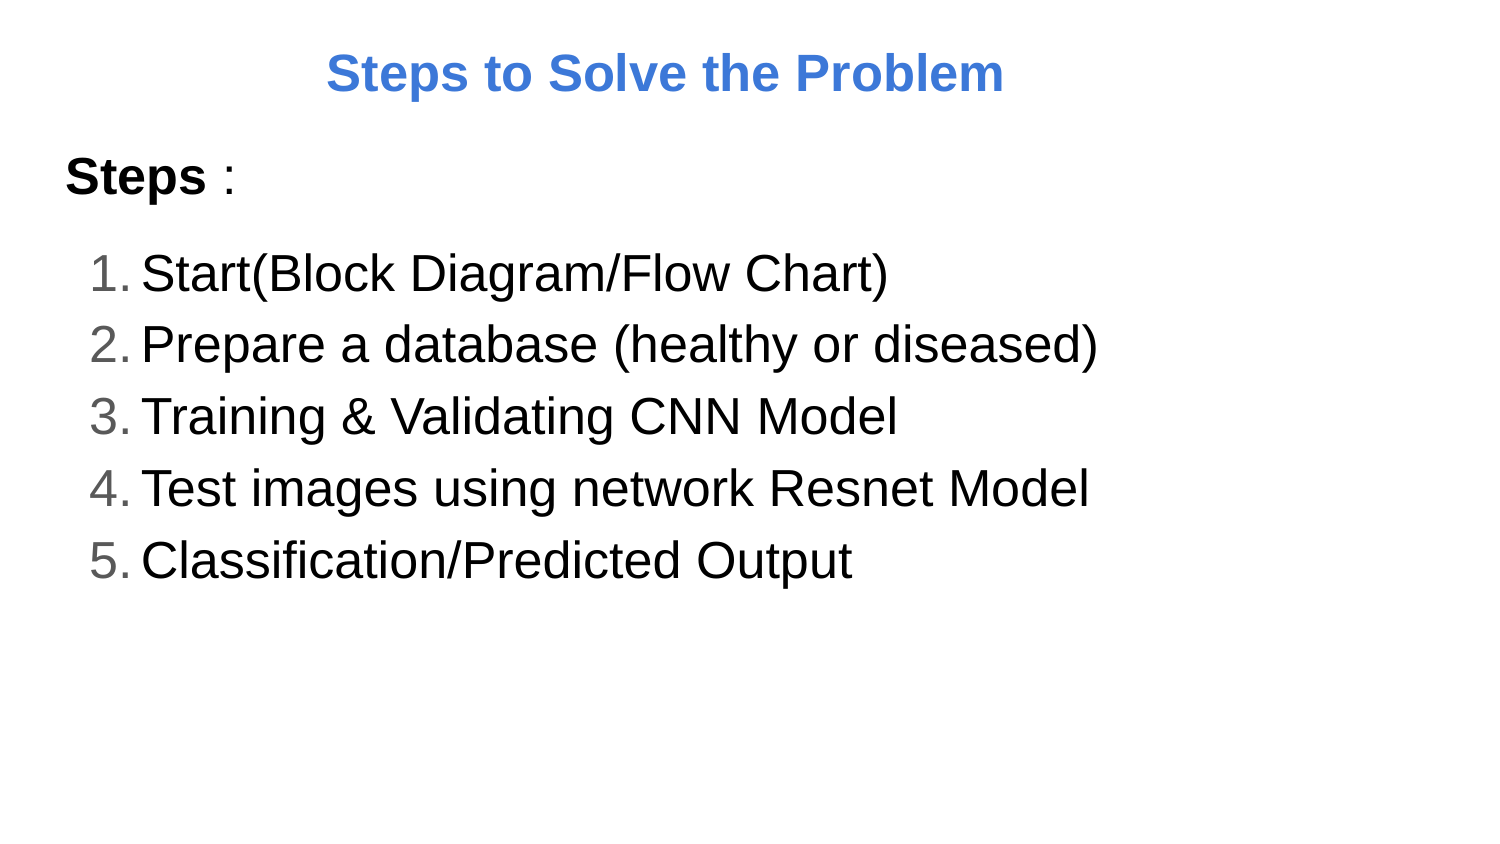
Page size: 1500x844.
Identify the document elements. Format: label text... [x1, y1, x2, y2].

text_box Steps to Solve the Problem [51, 24, 1449, 118]
text_box Steps : Start(Block Diagram/Flow Chart) Prepare a database (healthy or diseased) Training & Validating CNN Model Test images using network Resnet Model Classification/Predicted Output [51, 118, 1449, 844]
